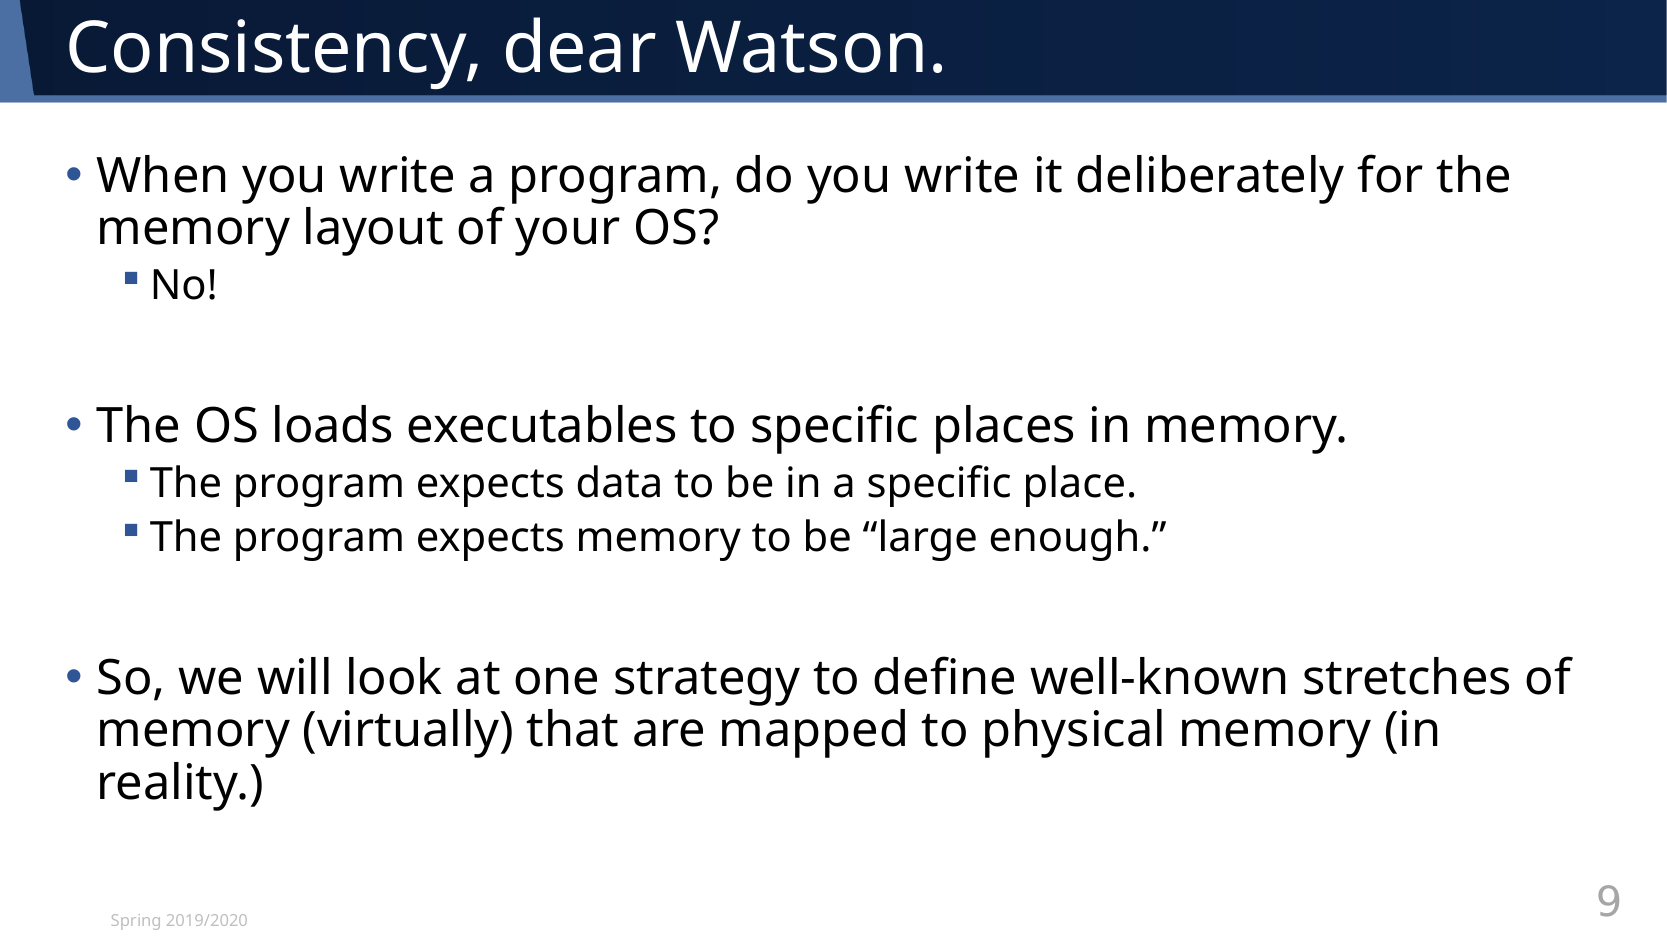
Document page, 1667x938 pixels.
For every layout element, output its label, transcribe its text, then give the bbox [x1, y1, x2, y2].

title Consistency, dear Watson. [50, 3, 1667, 97]
list When you write a program, do you write it deliberately for the memory layout of your OS? No! The OS loads executables to specific places in memory. The program expects data to be in a specific place. The program expects memory to be “large enough.” So, we will look at one strategy to define well-known stretches of memory (virtually) that are mapped to physical memory (in reality.) [50, 142, 1623, 853]
picture [0, 0, 1667, 938]
footer Spring 2019/2020 [0, 906, 360, 937]
